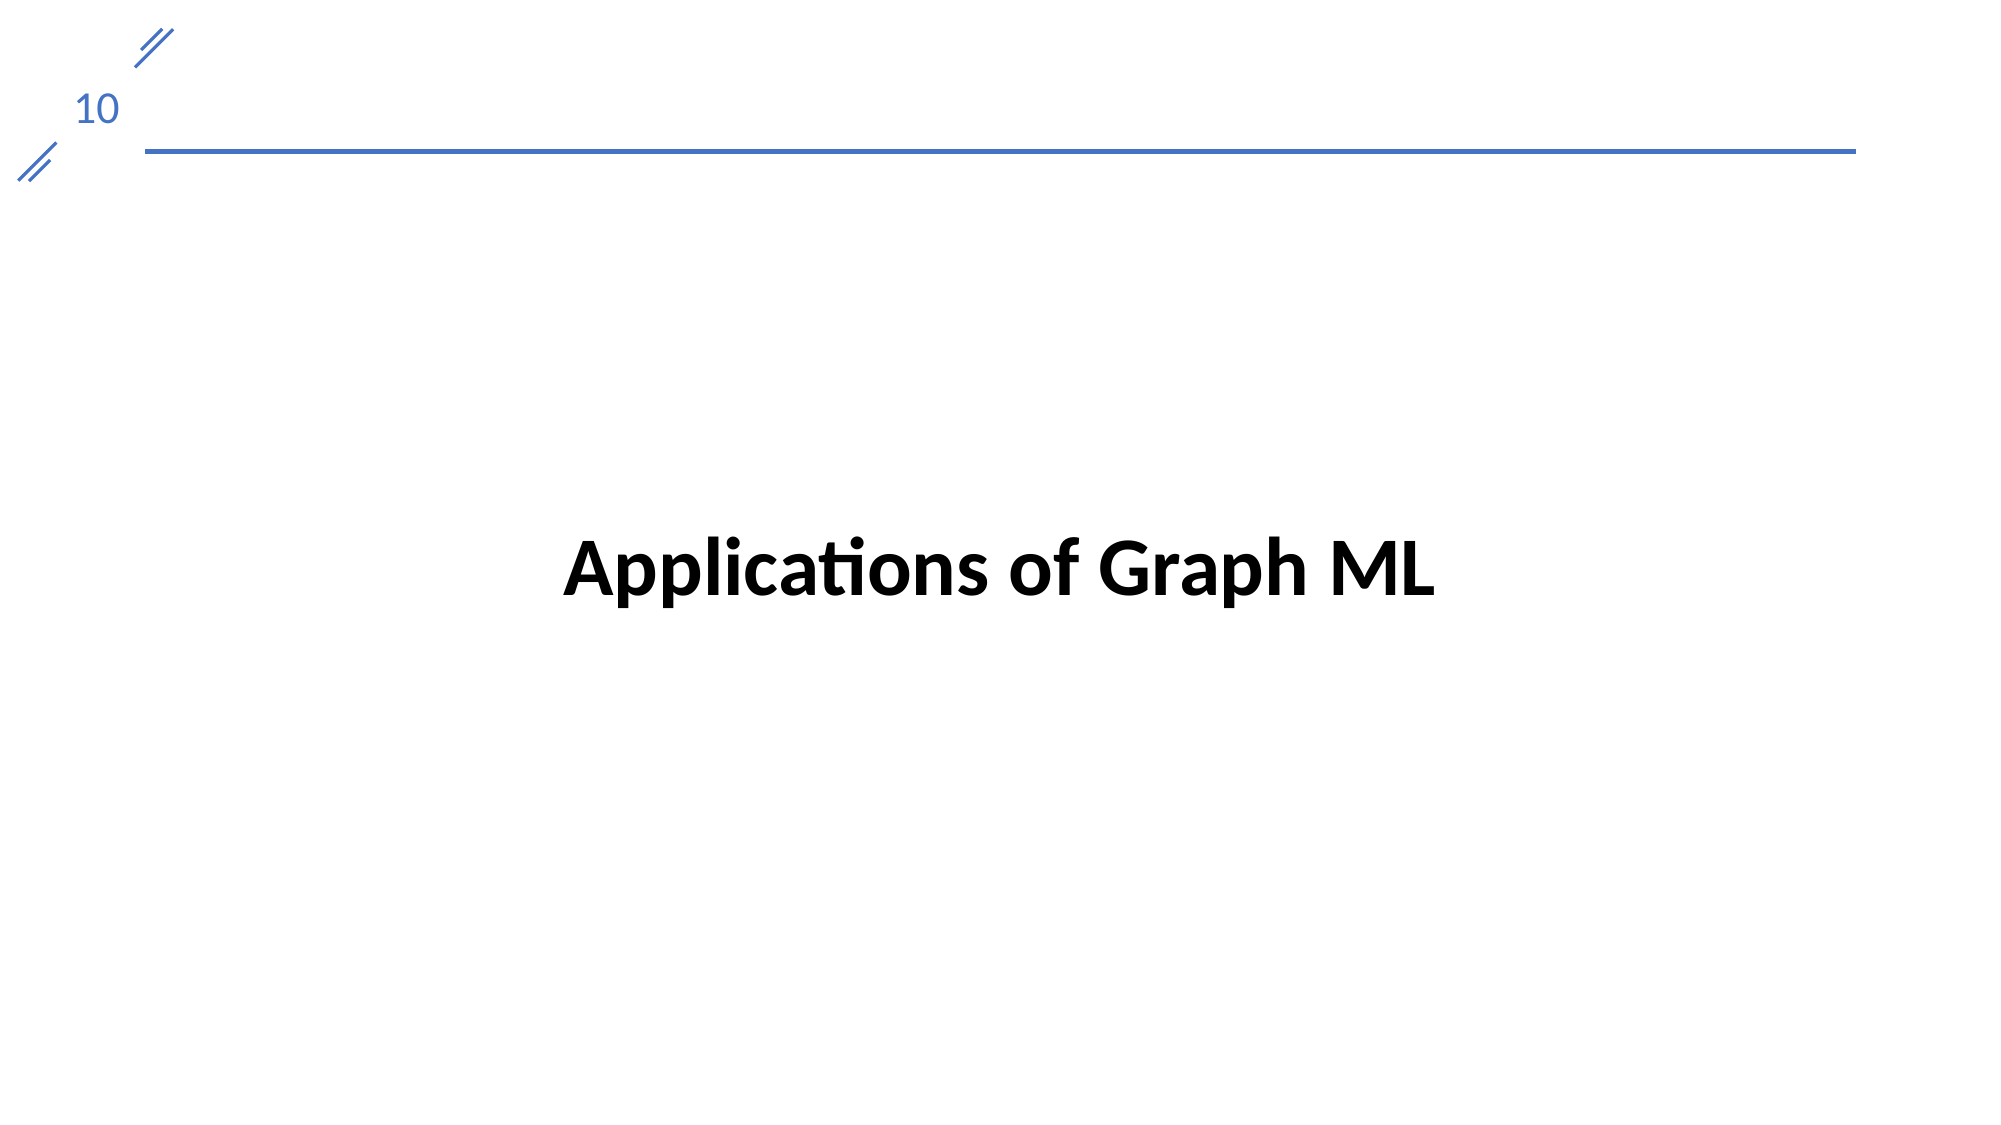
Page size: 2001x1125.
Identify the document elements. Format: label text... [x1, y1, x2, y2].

text_box Applications of Graph ML [548, 504, 1452, 620]
